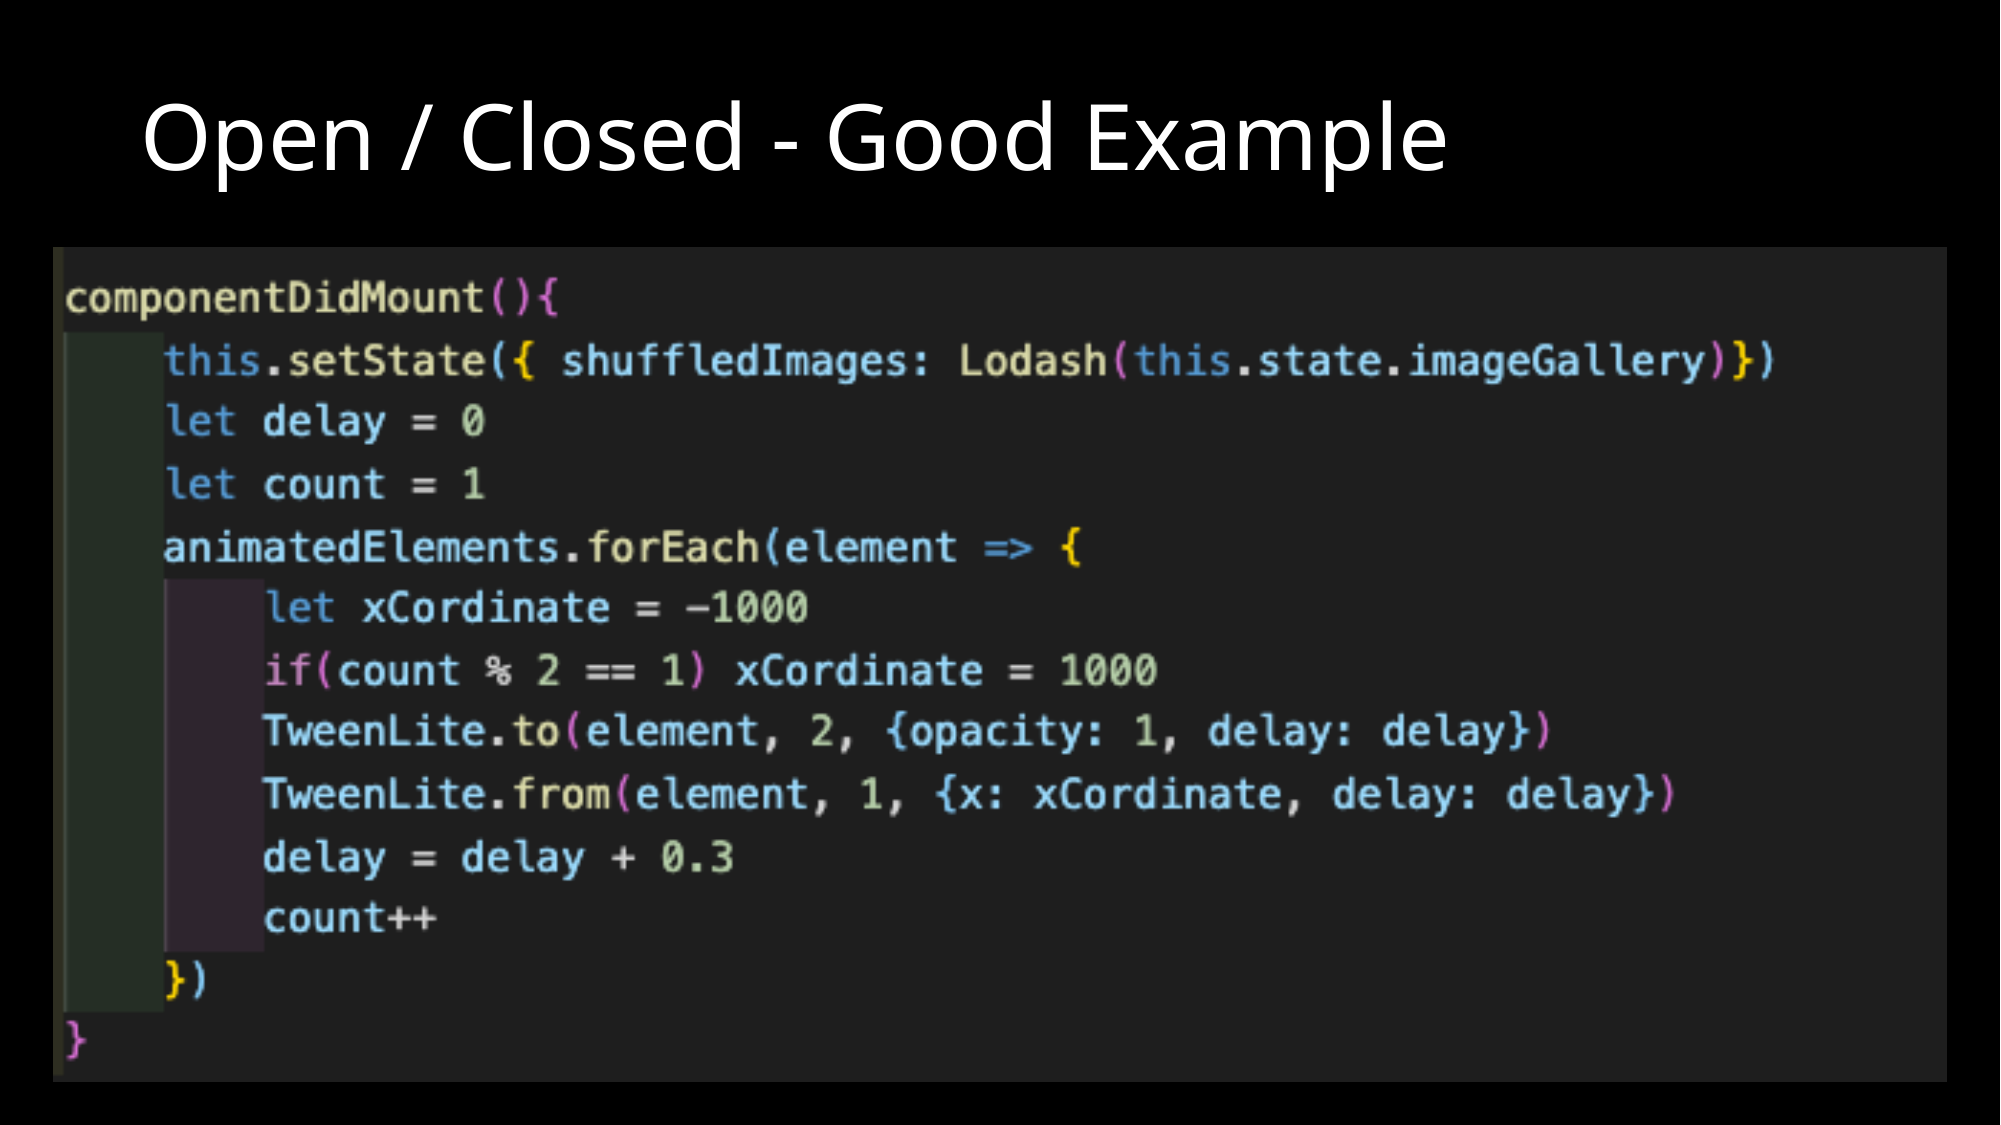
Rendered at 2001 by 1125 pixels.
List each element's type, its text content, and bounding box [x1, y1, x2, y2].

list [53, 247, 1947, 1082]
title Open / Closed - Good Example [125, 83, 1625, 247]
